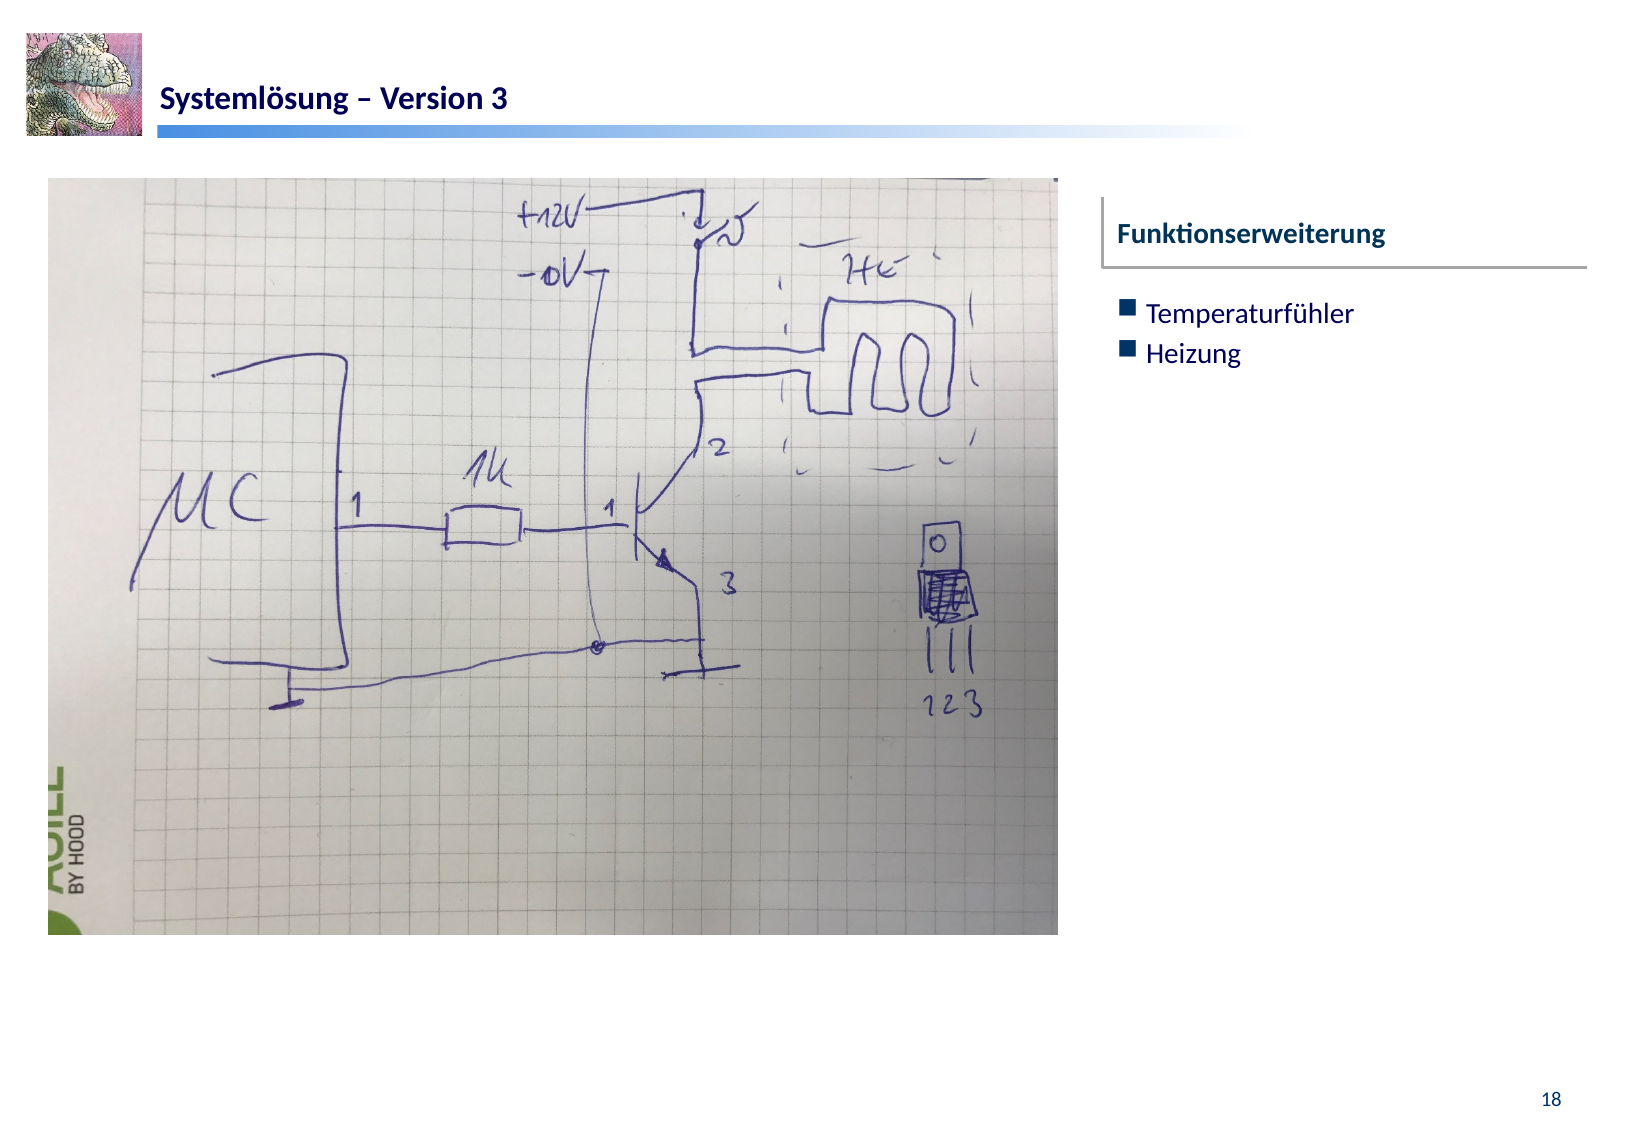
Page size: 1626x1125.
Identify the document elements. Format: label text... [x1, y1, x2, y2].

picture [48, 178, 1058, 935]
title Systemlösung – Version 3 [145, 42, 1346, 149]
text_box Temperaturfühler Heizung [1101, 286, 1584, 1014]
picture [26, 33, 143, 136]
text_box Funktionserweiterung [1100, 195, 1589, 269]
text_box [1102, 197, 1588, 268]
